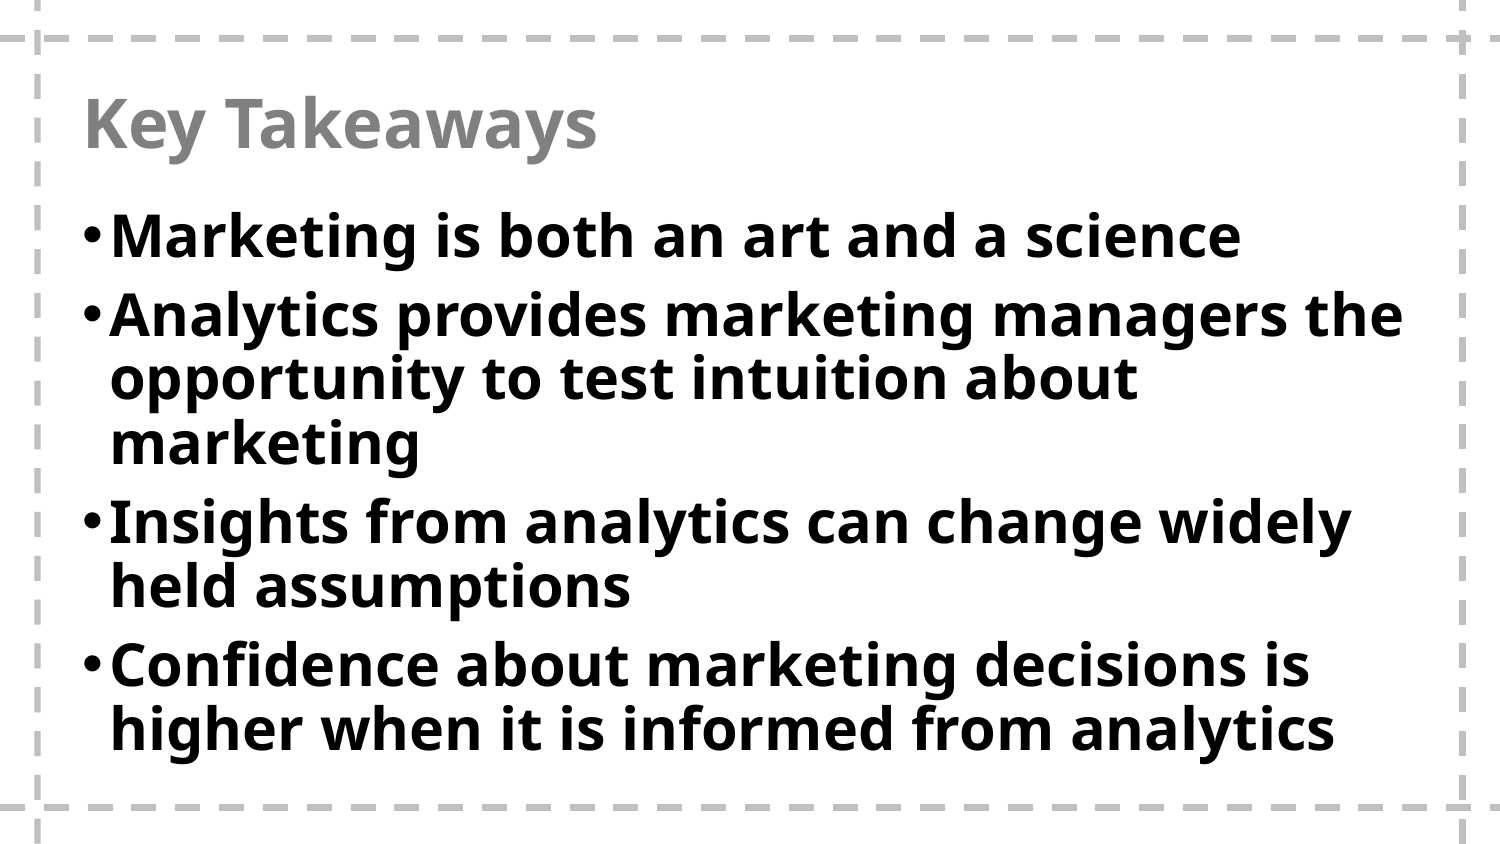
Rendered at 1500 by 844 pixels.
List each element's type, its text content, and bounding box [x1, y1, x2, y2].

title Key Takeaways [74, 44, 1426, 197]
list Marketing is both an art and a science Analytics provides marketing managers the opportunity to test intuition about marketing Insights from analytics can change widely held assumptions Confidence about marketing decisions is higher when it is informed from analytics [74, 197, 1426, 772]
